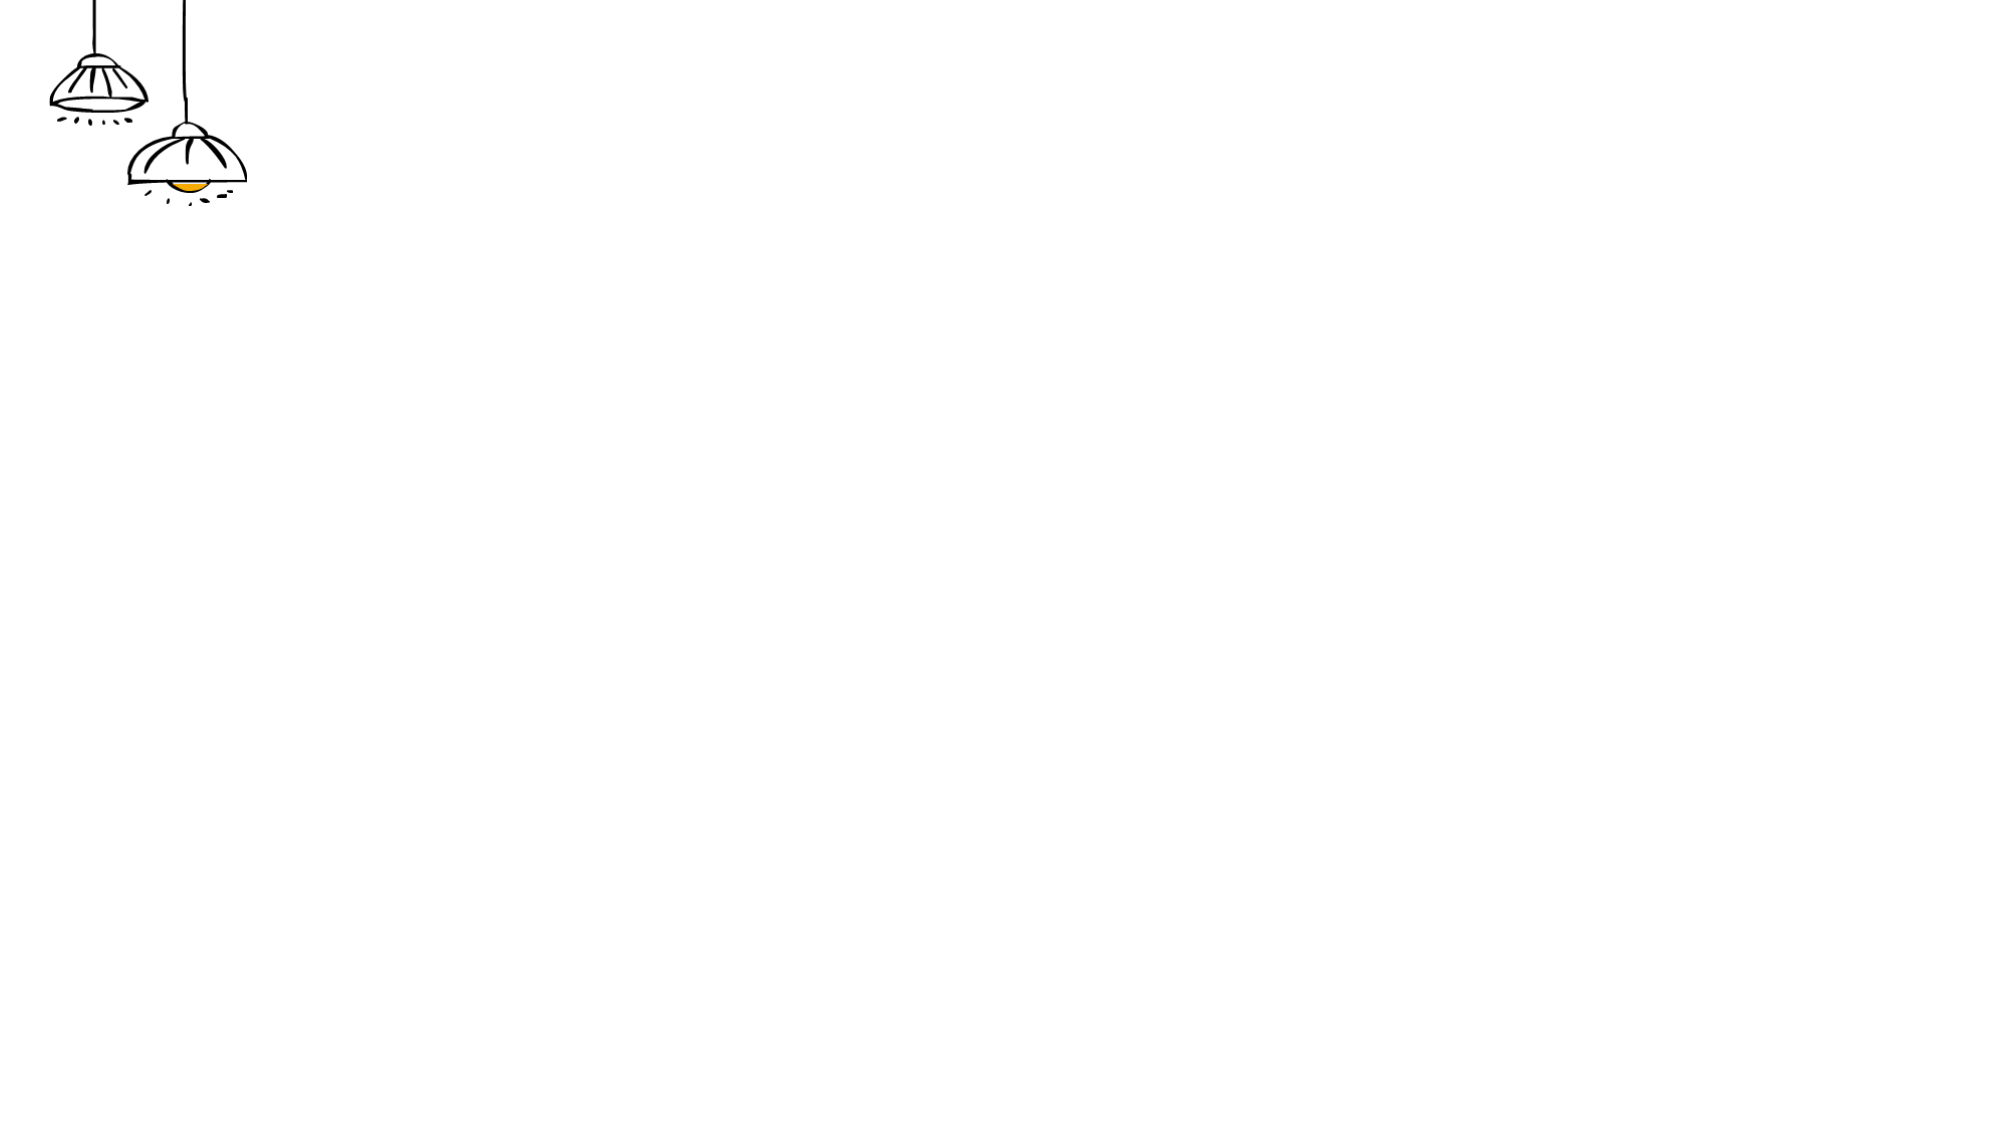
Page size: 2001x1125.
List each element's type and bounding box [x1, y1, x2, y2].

picture [49, 0, 247, 206]
